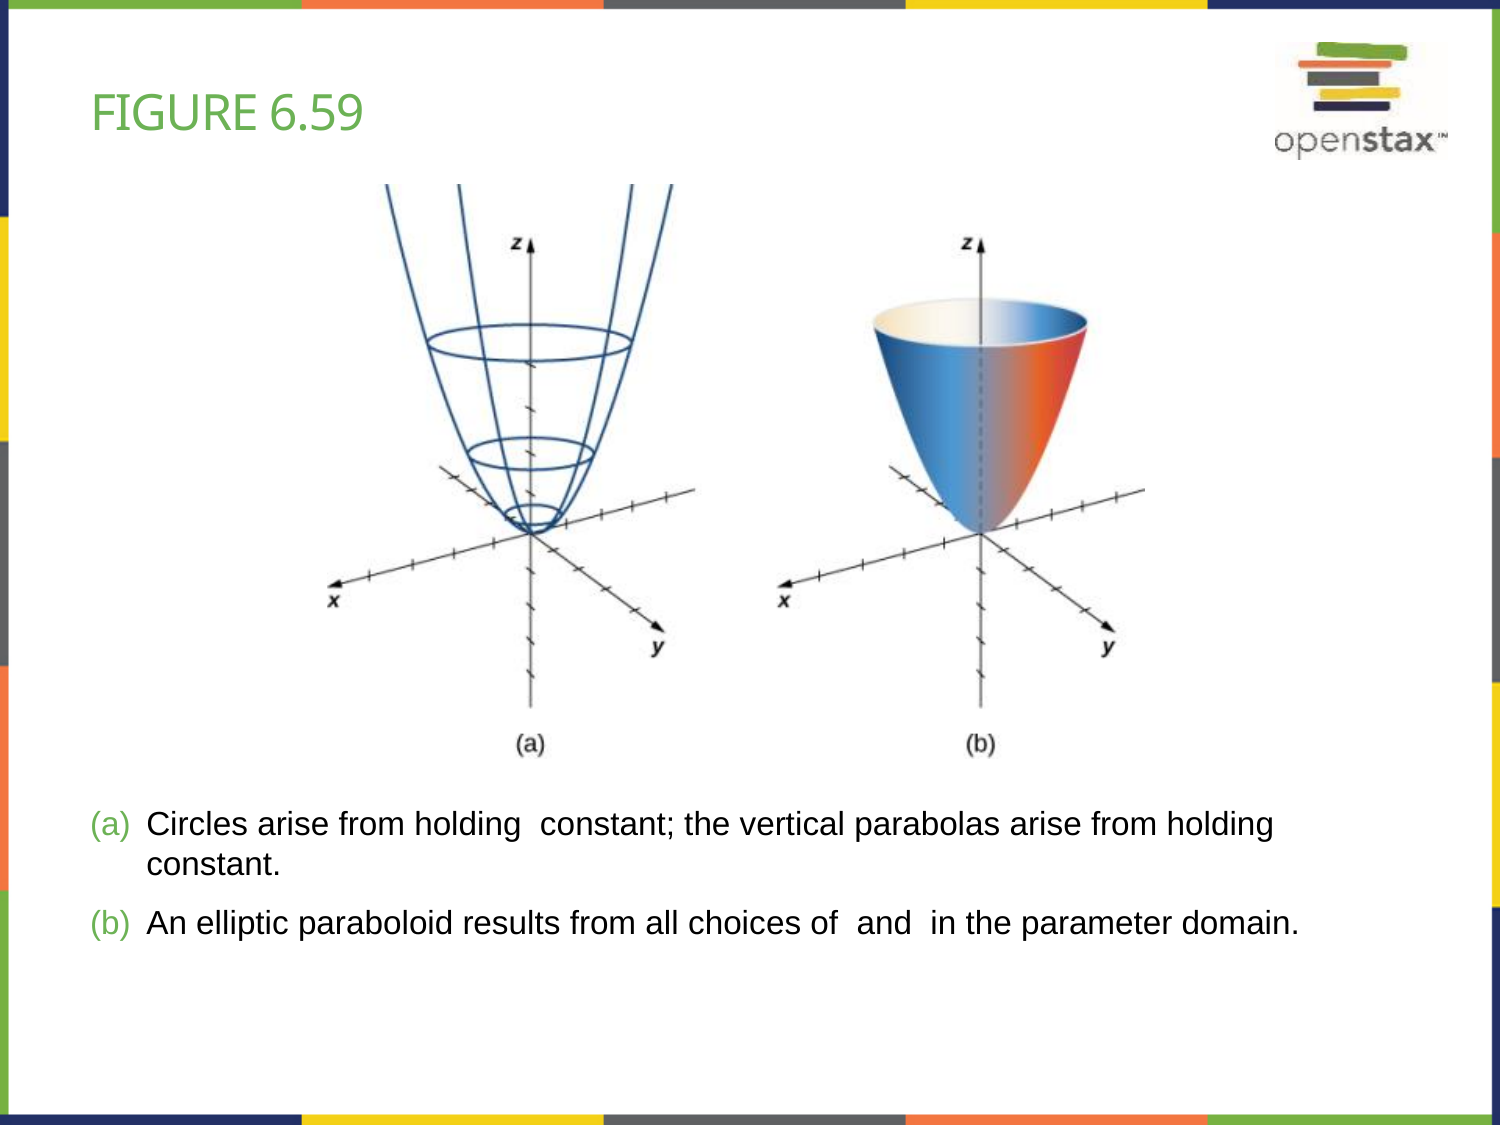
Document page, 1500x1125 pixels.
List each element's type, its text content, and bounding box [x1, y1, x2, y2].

picture [0, 0, 1500, 1125]
title Figure 6.59 [75, 39, 1275, 148]
